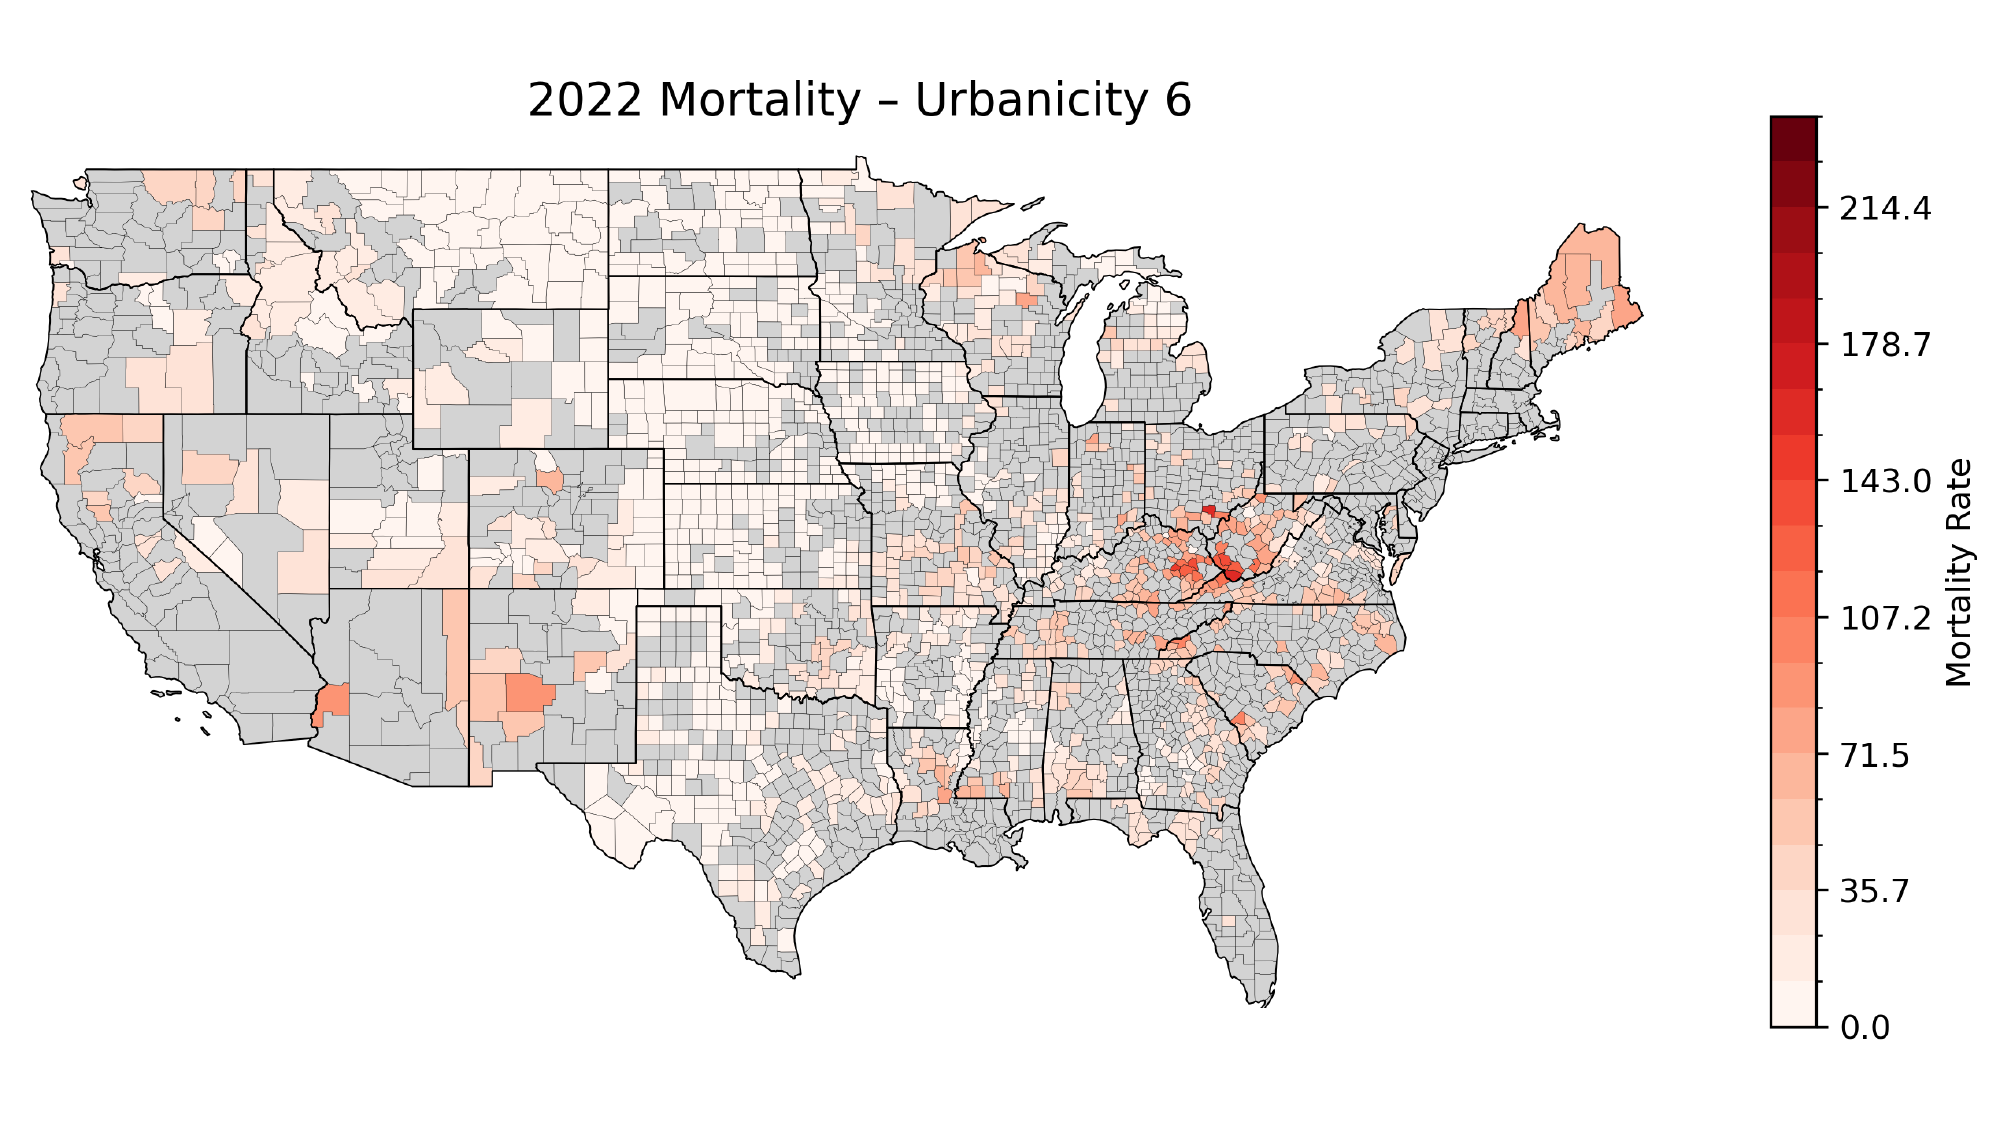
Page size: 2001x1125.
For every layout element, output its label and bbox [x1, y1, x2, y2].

picture [0, 56, 2000, 1069]
